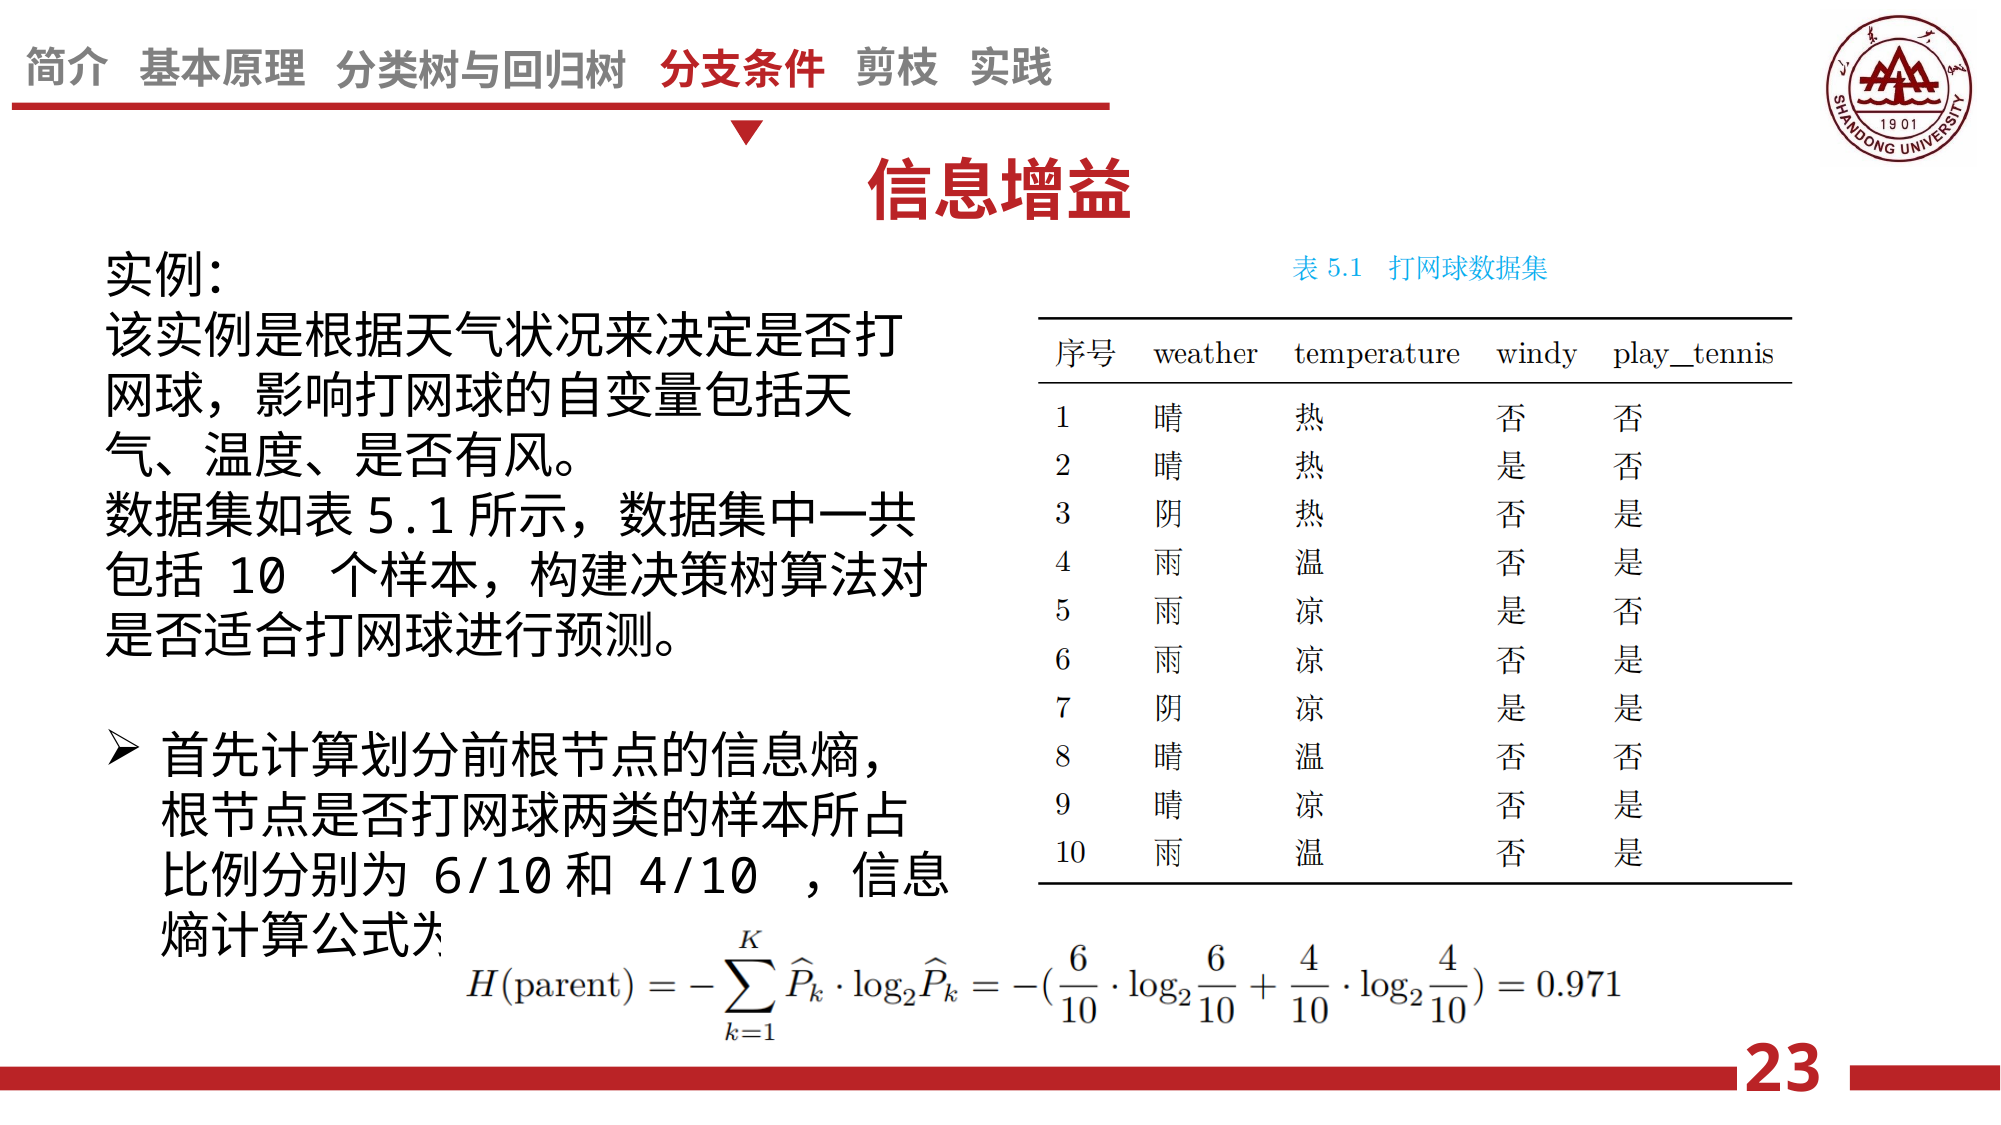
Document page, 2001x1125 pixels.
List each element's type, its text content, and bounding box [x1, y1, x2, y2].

picture [1820, 9, 1977, 167]
text_box 实例： 该实例是根据天气状况来决定是否打网球，影响打网球的自变量包括天气、温度、是否有风。 数据集如表5.1所示，数据集中一共包括 10 个样本，构建决策树算法对是否适合打网球进行预测。 首先计算划分前根节点的信息熵，根节点是否打网球两类的样本所占比例分别为 6/10和 4/10 ，信息熵计算公式为： [89, 236, 967, 964]
text_box 信息增益 [851, 140, 1149, 236]
picture [441, 229, 1839, 1061]
